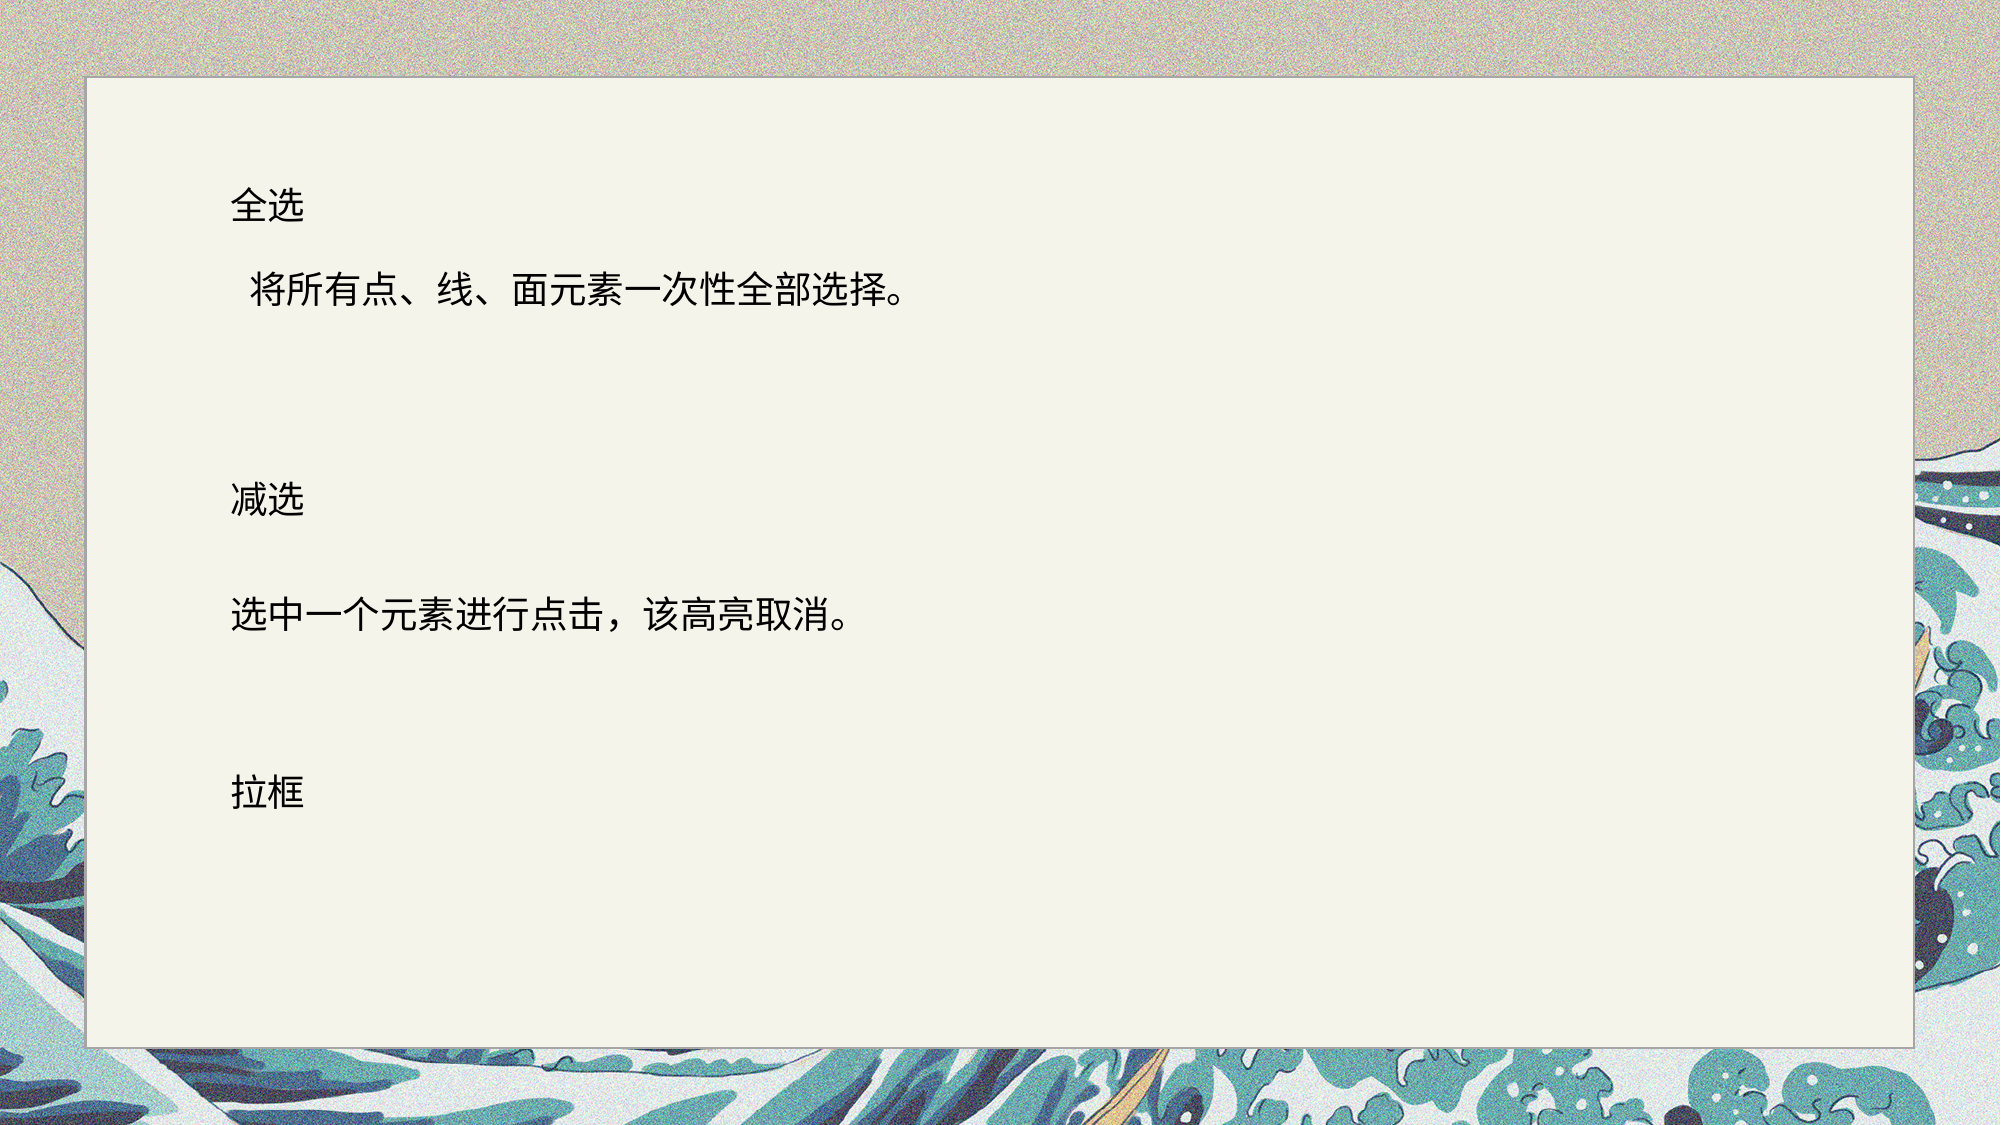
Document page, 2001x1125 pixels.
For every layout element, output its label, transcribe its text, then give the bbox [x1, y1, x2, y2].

text_box 全选 [215, 174, 519, 235]
text_box 将所有点、线、面元素一次性全部选择。 [234, 258, 968, 319]
text_box 减选 [215, 468, 519, 528]
text_box 拉框 [215, 761, 568, 822]
picture [0, 0, 2000, 1125]
text_box 选中一个元素进行点击，该高亮取消。 [215, 583, 1000, 643]
